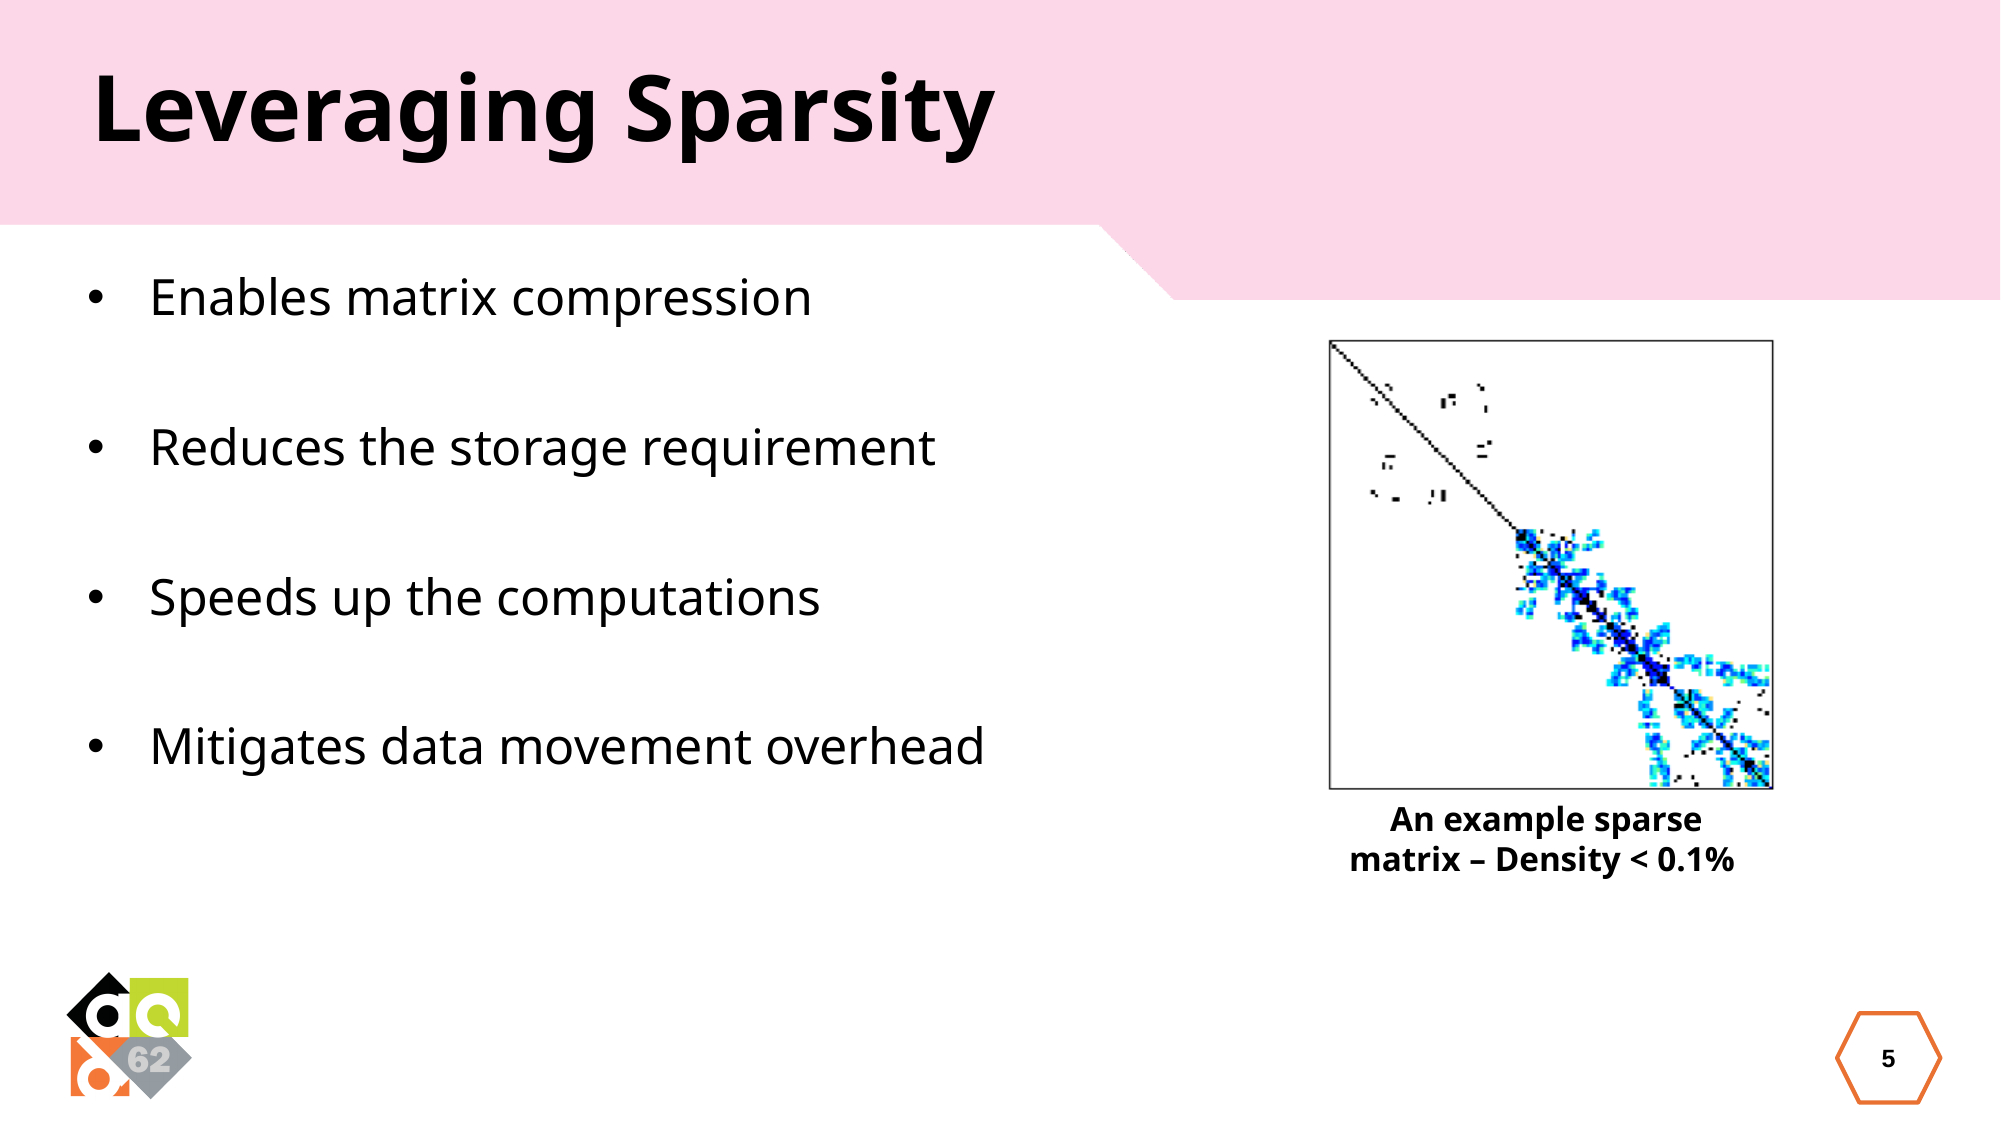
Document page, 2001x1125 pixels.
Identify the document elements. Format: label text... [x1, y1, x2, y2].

picture [41, 948, 218, 1125]
title Leveraging Sparsity [76, 3, 1941, 221]
text_box Enables matrix compression Reduces the storage requirement Speeds up the computations Mitigates data movement overhead [59, 265, 1089, 1058]
slide_number 5 [1835, 1011, 1943, 1105]
picture [1325, 333, 1779, 792]
text_box An example sparse matrix – Density < 0.1% [1325, 798, 1768, 886]
picture [0, 0, 2001, 300]
